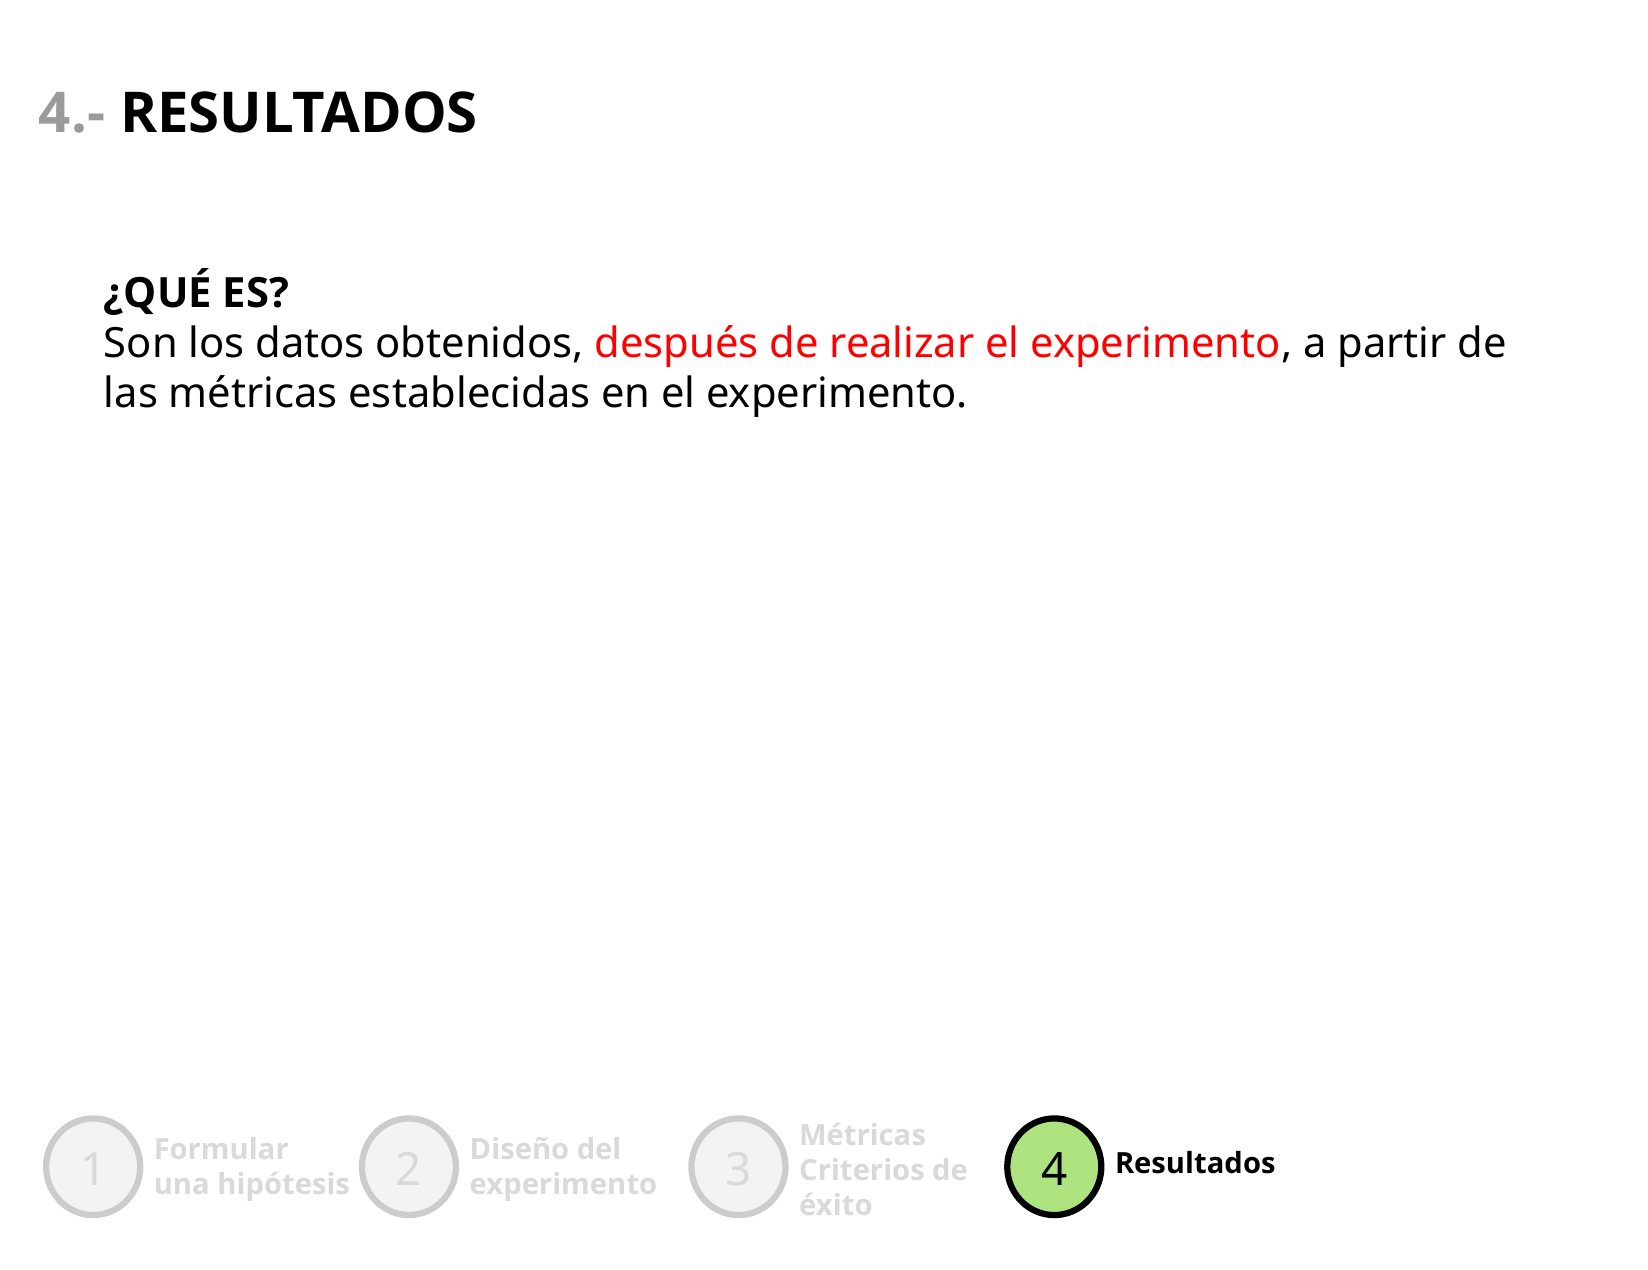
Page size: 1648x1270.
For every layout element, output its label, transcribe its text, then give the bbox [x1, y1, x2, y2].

text_box Métricas Criterios de éxito [782, 1099, 1035, 1239]
text_box Diseño del experimento [452, 1113, 705, 1218]
text_box 1 [46, 1118, 137, 1216]
text_box ¿QUÉ ES? Son los datos obtenidos, después de realizar el experimento, a partir de las métricas establecidas en el experimento. [87, 257, 1569, 996]
text_box 4.- RESULTADOS [22, 55, 1584, 165]
text_box 4 [1007, 1118, 1098, 1216]
text_box 3 [691, 1118, 782, 1216]
text_box Formular una hipótesis [137, 1113, 389, 1218]
text_box 2 [361, 1118, 452, 1216]
text_box Resultados [1098, 1127, 1350, 1196]
